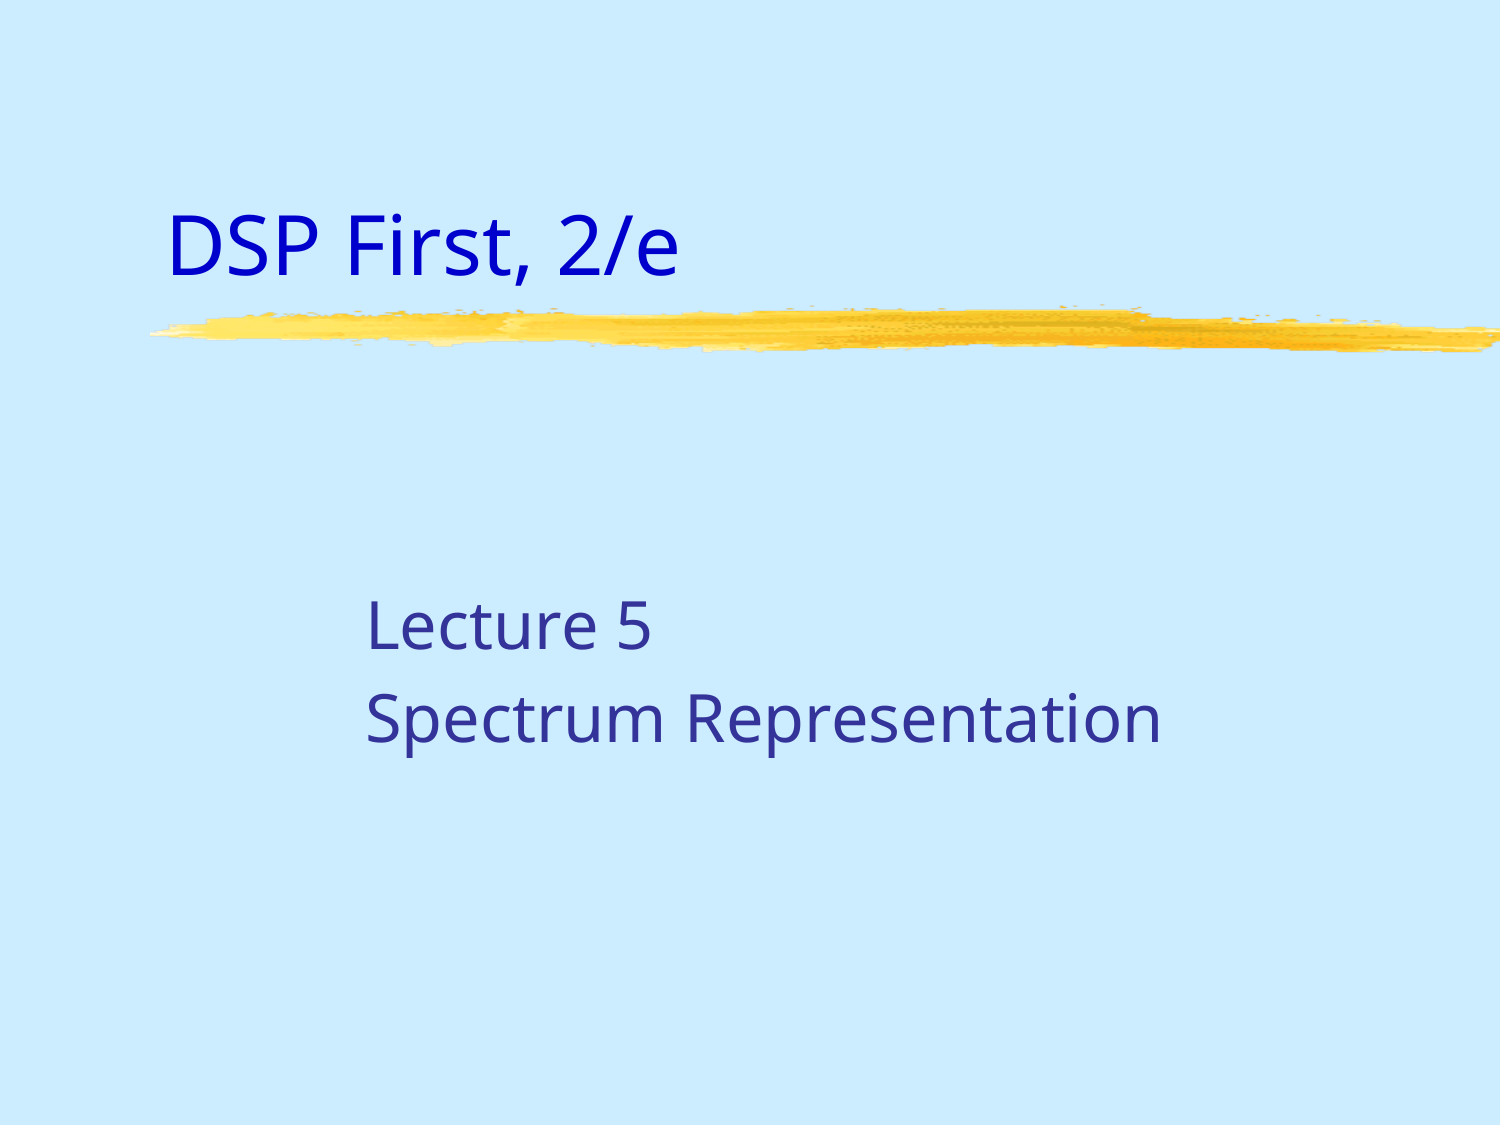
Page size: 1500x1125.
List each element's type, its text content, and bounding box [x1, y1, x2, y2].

subtitle Lecture 5 Spectrum Representation [349, 574, 1401, 866]
picture [150, 299, 1500, 363]
title DSP First, 2/e [149, 112, 1417, 301]
